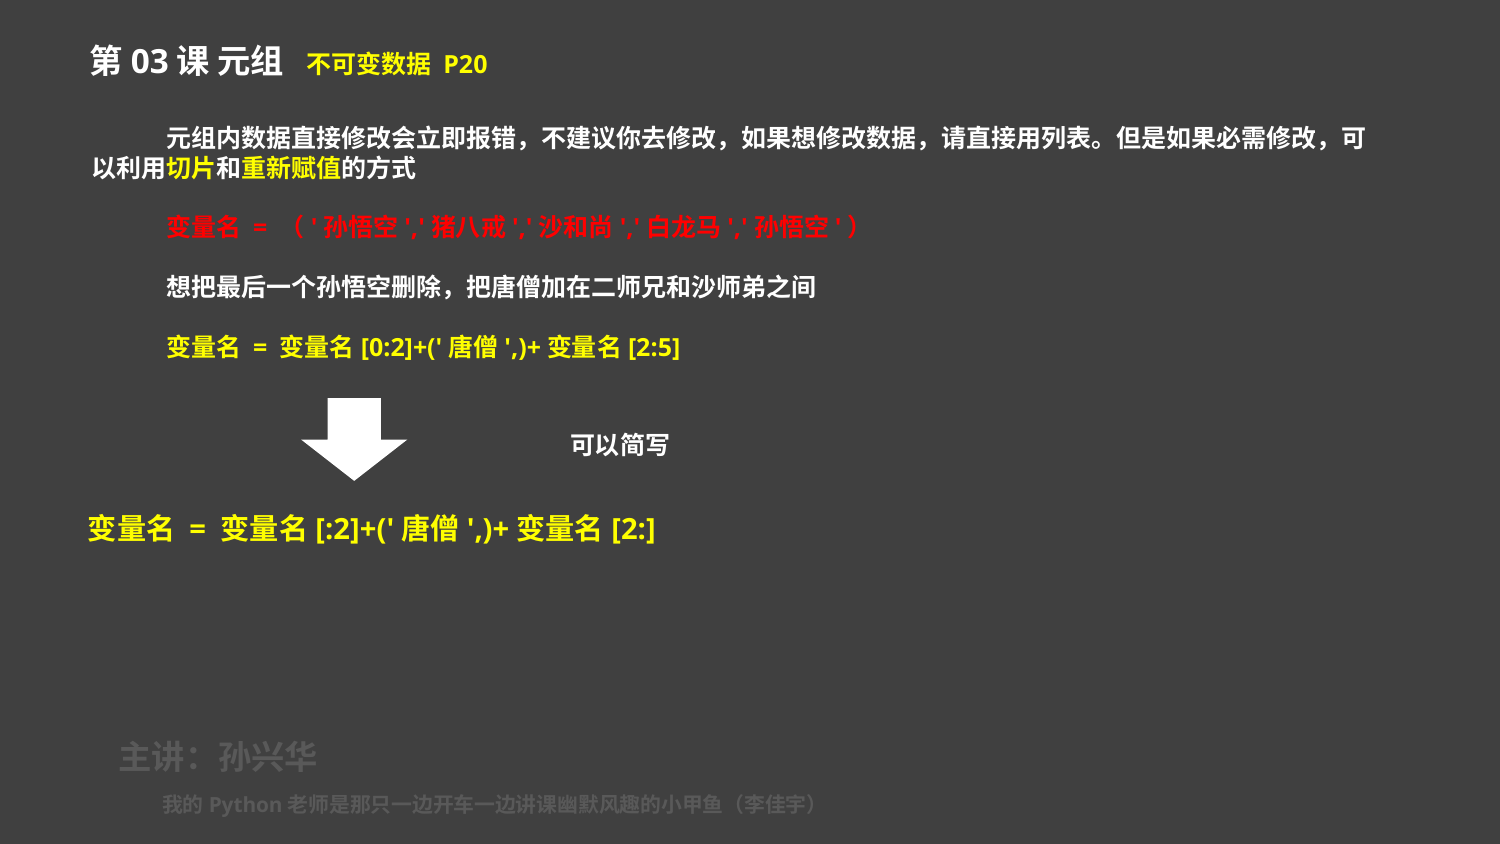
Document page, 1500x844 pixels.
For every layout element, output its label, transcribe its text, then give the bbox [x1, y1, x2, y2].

text_box 元组内数据直接修改会立即报错，不建议你去修改，如果想修改数据，请直接用列表。但是如果必需修改，可以利用切片和重新赋值的方式 变量名 = （'孙悟空','猪八戒','沙和尚','白龙马','孙悟空'） 想把最后一个孙悟空删除，把唐僧加在二师兄和沙师弟之间 变量名 = 变量名[0:2]+('唐僧',)+变量名[2:5] [76, 114, 1388, 369]
text_box [299, 396, 410, 483]
text_box 第03课 元组 不可变数据 P20 [74, 33, 750, 89]
text_box 可以简写 [466, 421, 774, 467]
text_box 变量名 = 变量名[:2]+('唐僧',)+变量名[2:] [73, 503, 841, 553]
